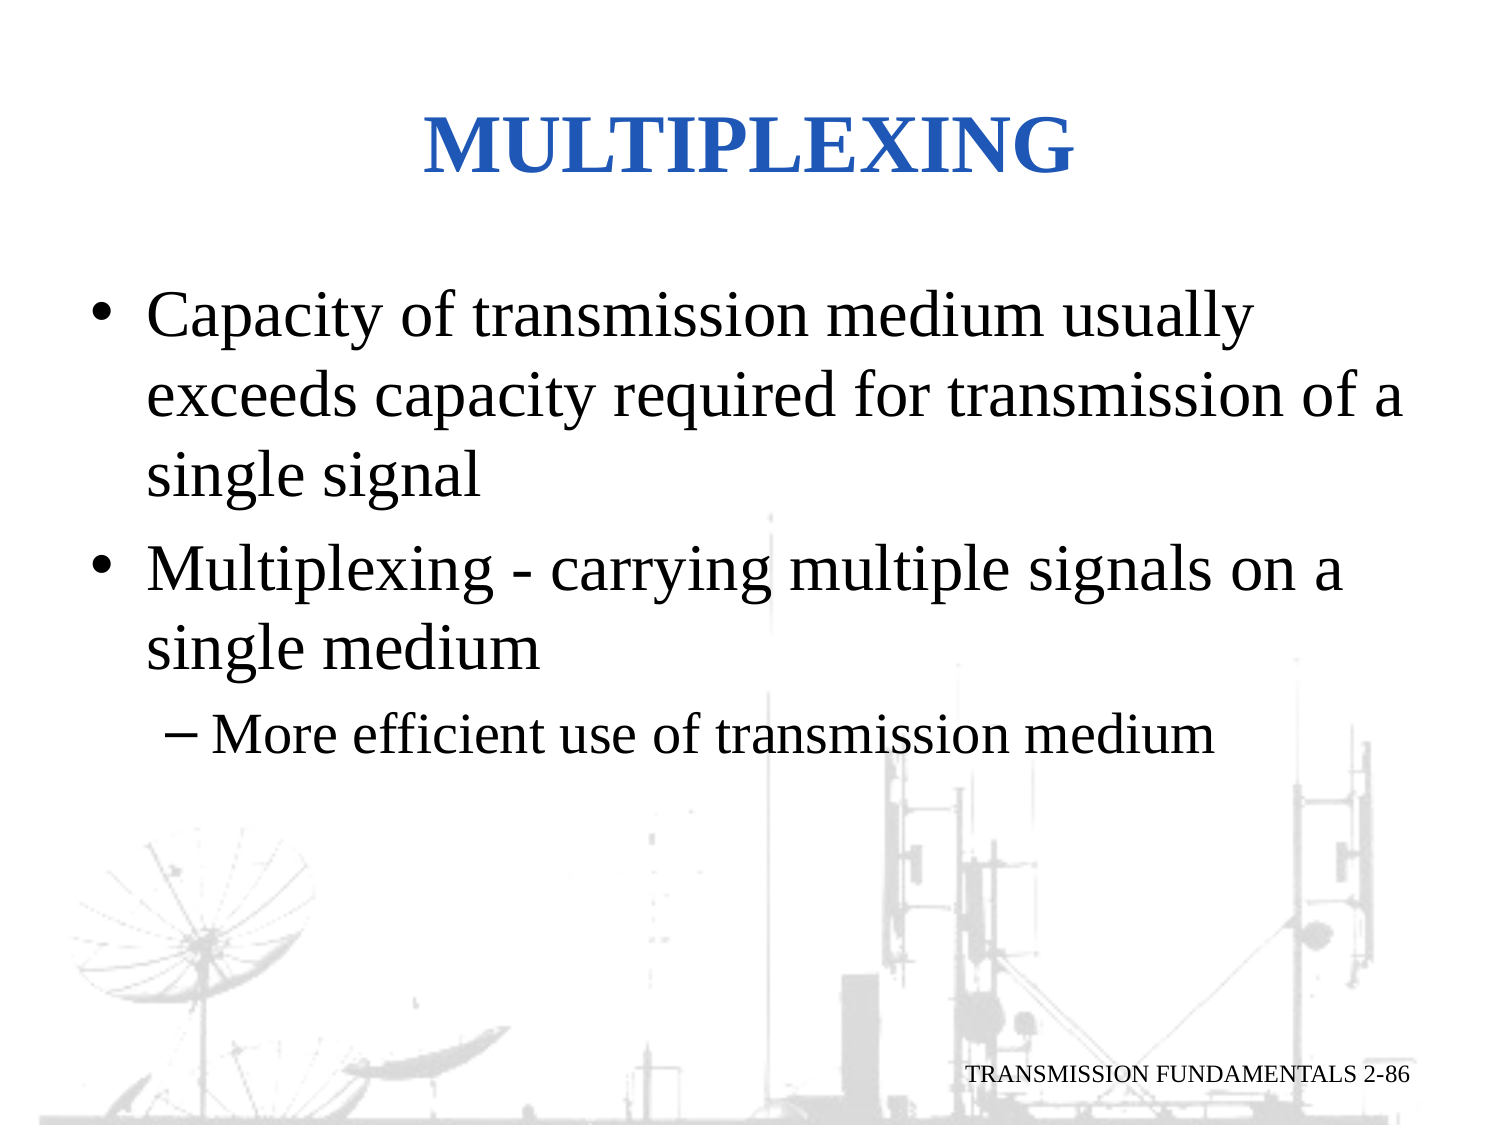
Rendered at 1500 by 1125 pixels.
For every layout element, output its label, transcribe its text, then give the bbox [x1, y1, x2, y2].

slide_number TRANSMISSION FUNDAMENTALS 2-86 [893, 1042, 1425, 1103]
title Multiplexing [75, 45, 1425, 233]
list Capacity of transmission medium usually exceeds capacity required for transmission of a single signal Multiplexing - carrying multiple signals on a single medium More efficient use of transmission medium [75, 262, 1425, 1005]
